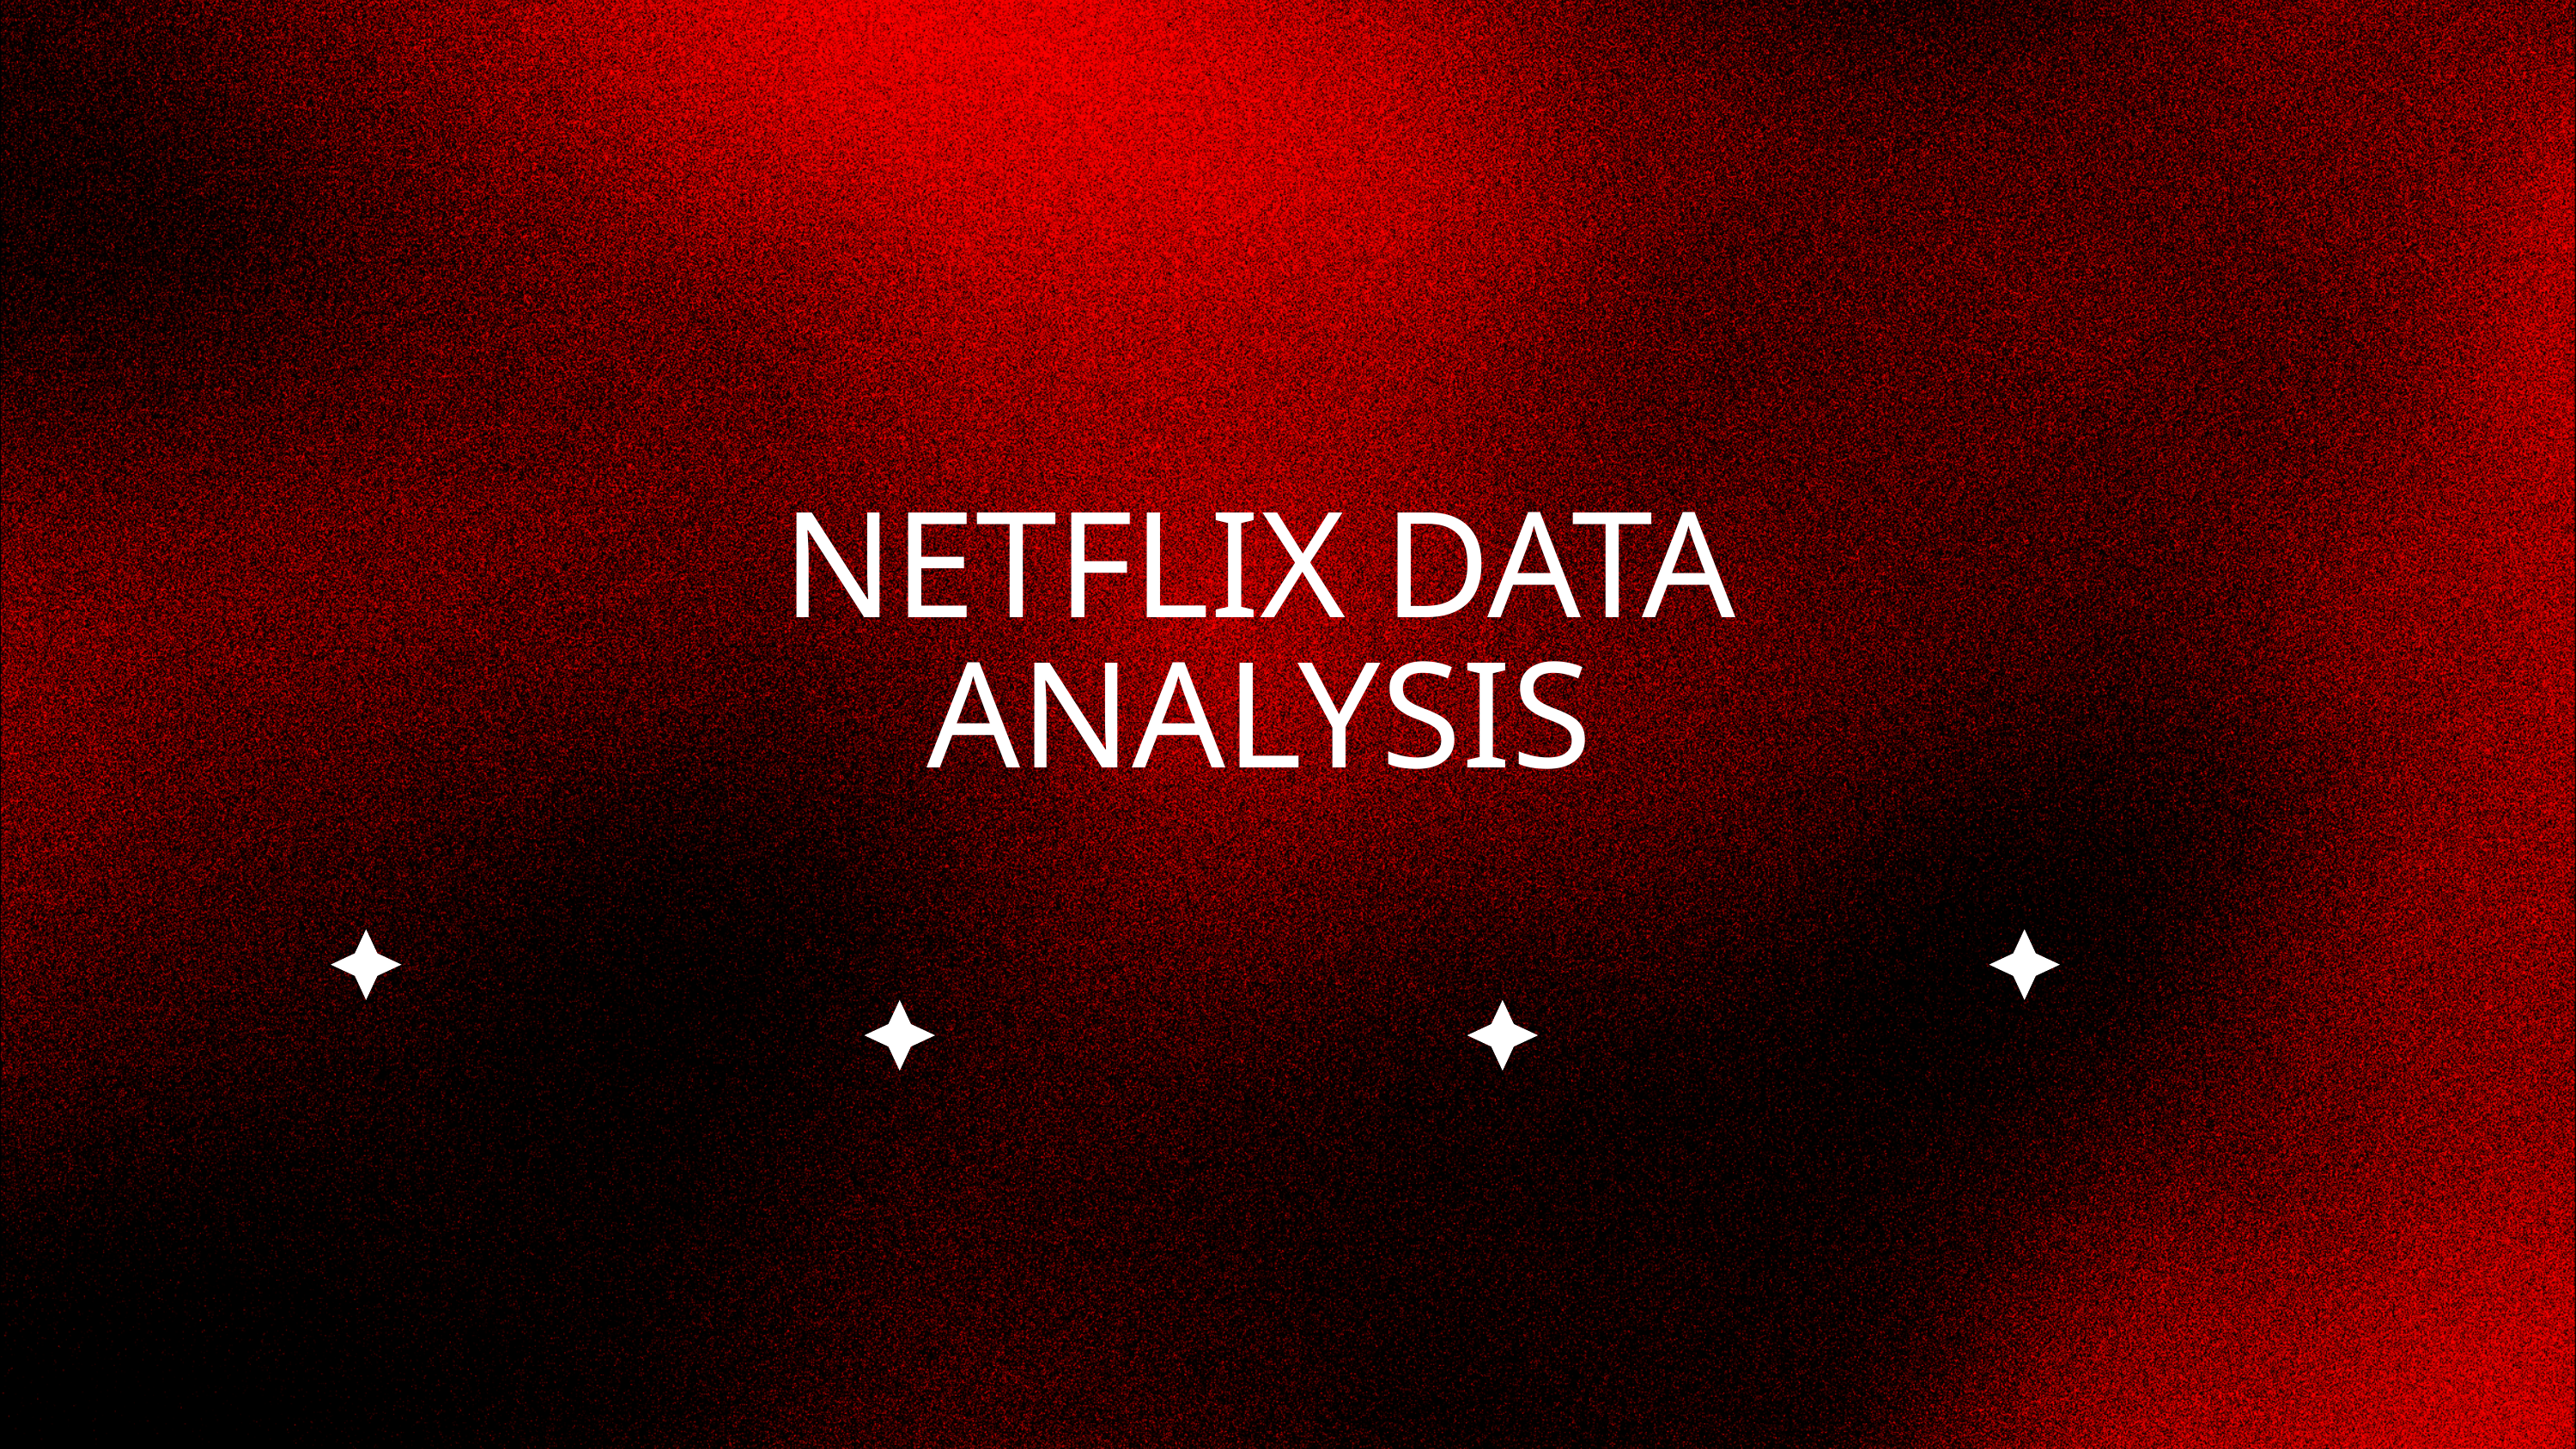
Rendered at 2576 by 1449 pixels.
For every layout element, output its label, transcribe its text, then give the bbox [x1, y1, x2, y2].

text_box NETFLIX DATA ANALYSIS [632, 495, 1887, 798]
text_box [1467, 999, 1539, 1071]
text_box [1989, 929, 2061, 1001]
text_box [0, 0, 2576, 1449]
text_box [864, 999, 936, 1071]
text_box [330, 929, 402, 1001]
